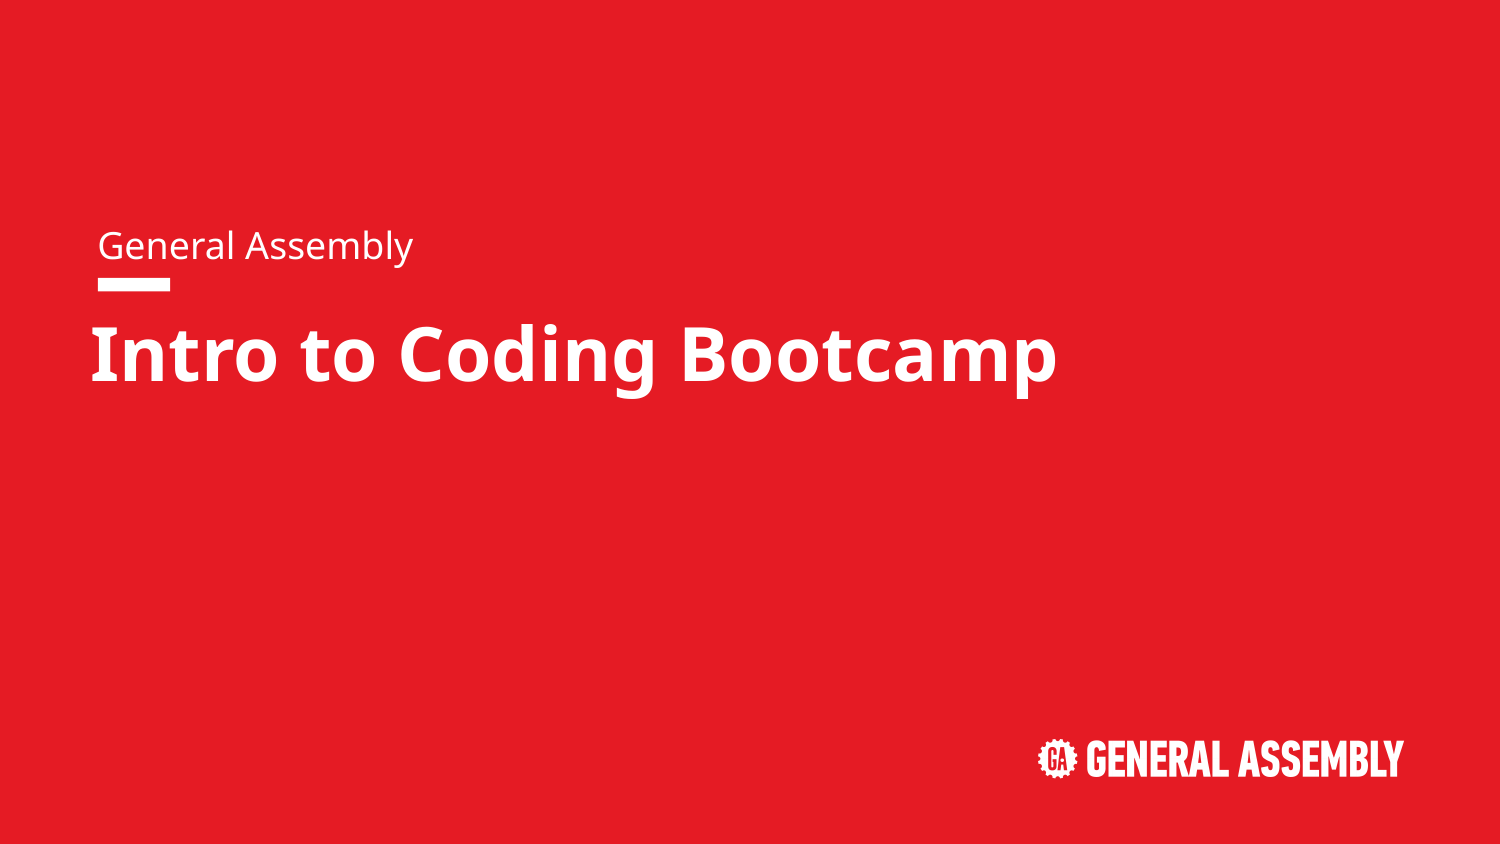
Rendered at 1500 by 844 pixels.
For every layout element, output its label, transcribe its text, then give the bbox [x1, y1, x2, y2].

subtitle General Assembly [82, 200, 1306, 268]
title Intro to Coding Bootcamp [75, 291, 1271, 553]
picture [1018, 720, 1424, 797]
